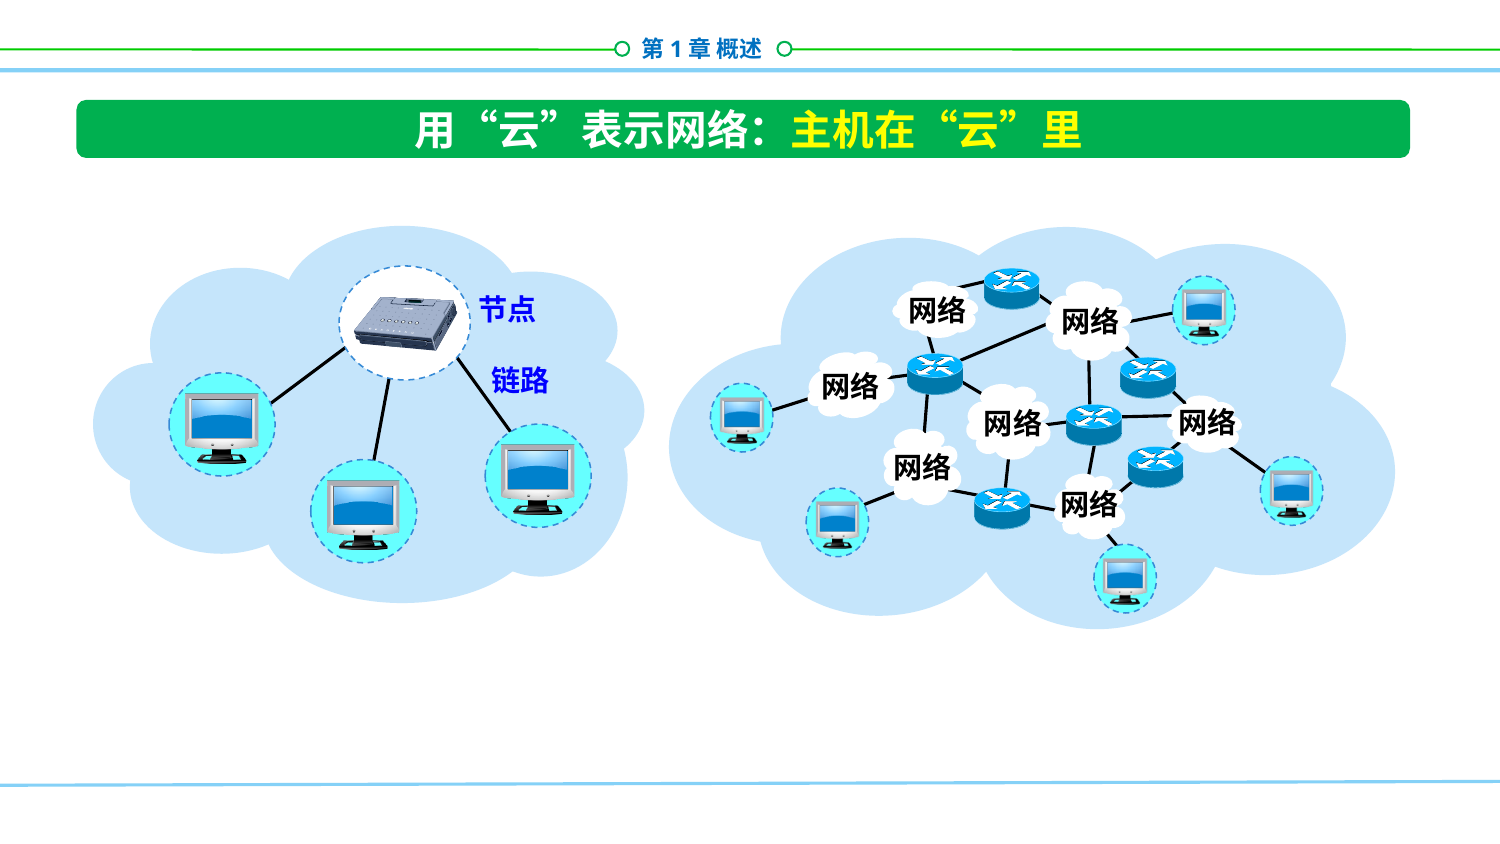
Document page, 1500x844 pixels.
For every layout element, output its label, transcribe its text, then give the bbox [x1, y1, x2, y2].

list 用“云”表示网络：主机在“云”里 [204, 99, 1293, 158]
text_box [668, 229, 1392, 634]
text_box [92, 225, 645, 604]
